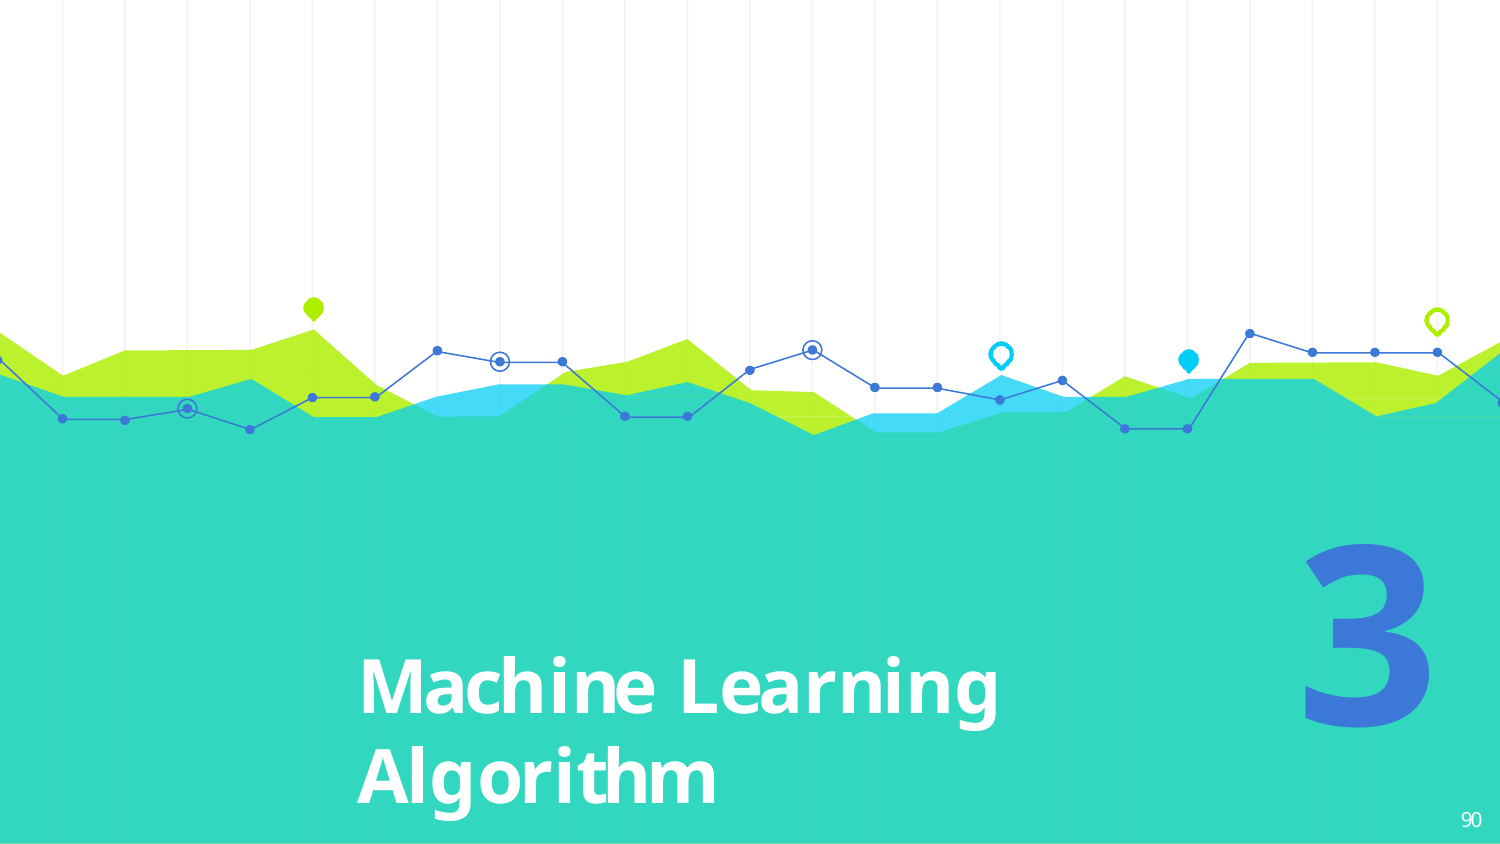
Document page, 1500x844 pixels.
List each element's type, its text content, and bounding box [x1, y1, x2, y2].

text_box 3 [1294, 473, 1428, 776]
picture [988, 341, 1014, 371]
text_box Machine Learning Algorithm [355, 636, 1226, 819]
picture [1424, 307, 1450, 337]
picture [1178, 349, 1199, 374]
picture [303, 297, 324, 322]
slide_number 90 [1452, 800, 1486, 844]
